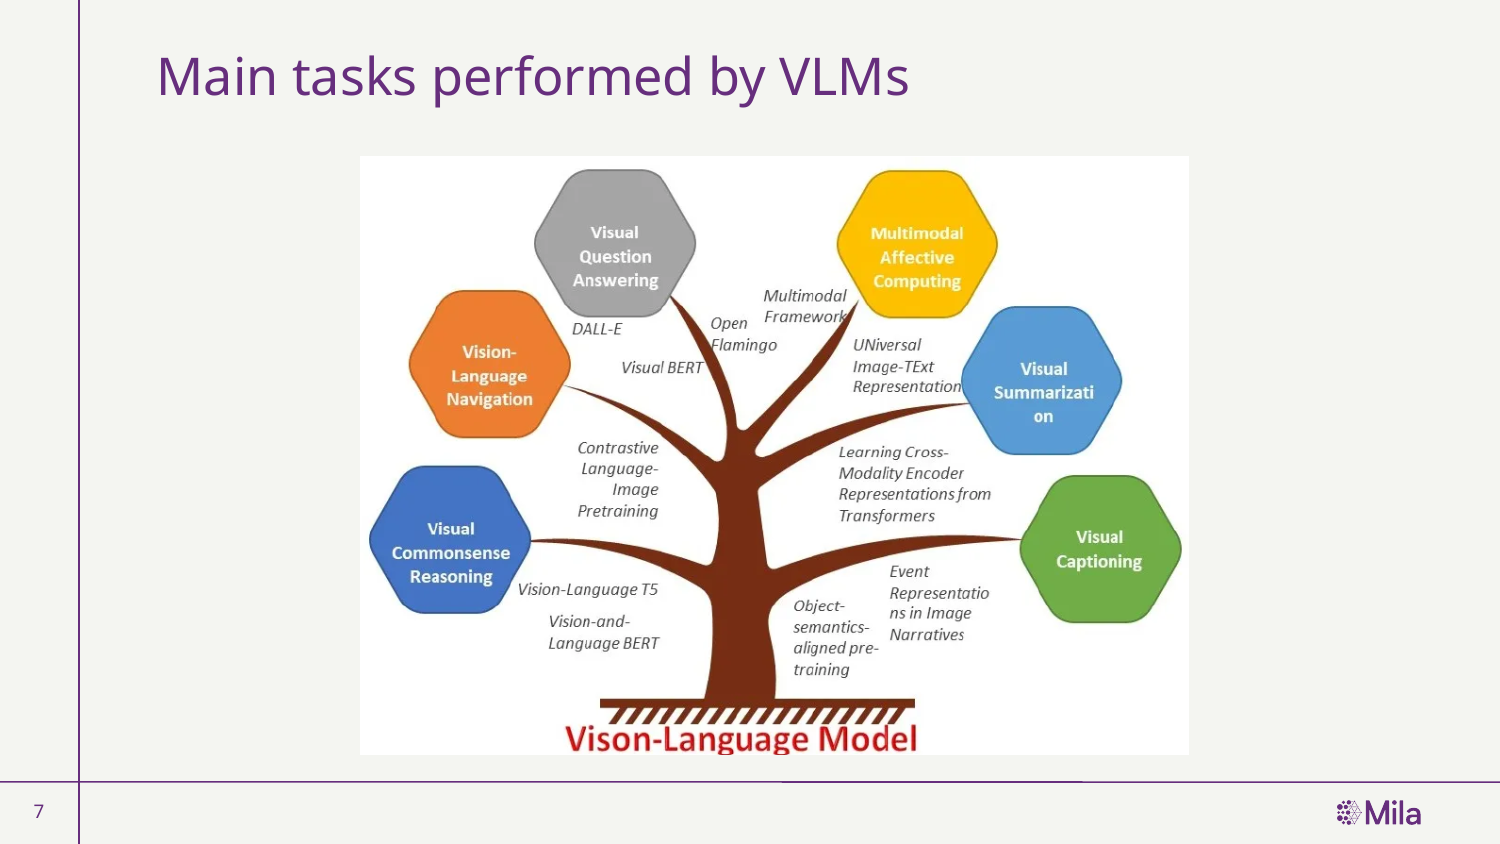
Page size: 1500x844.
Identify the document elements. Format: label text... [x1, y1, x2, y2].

title Main tasks performed by VLMs [141, 35, 1437, 207]
slide_number ‹#› [0, 781, 78, 844]
picture [360, 155, 1189, 755]
